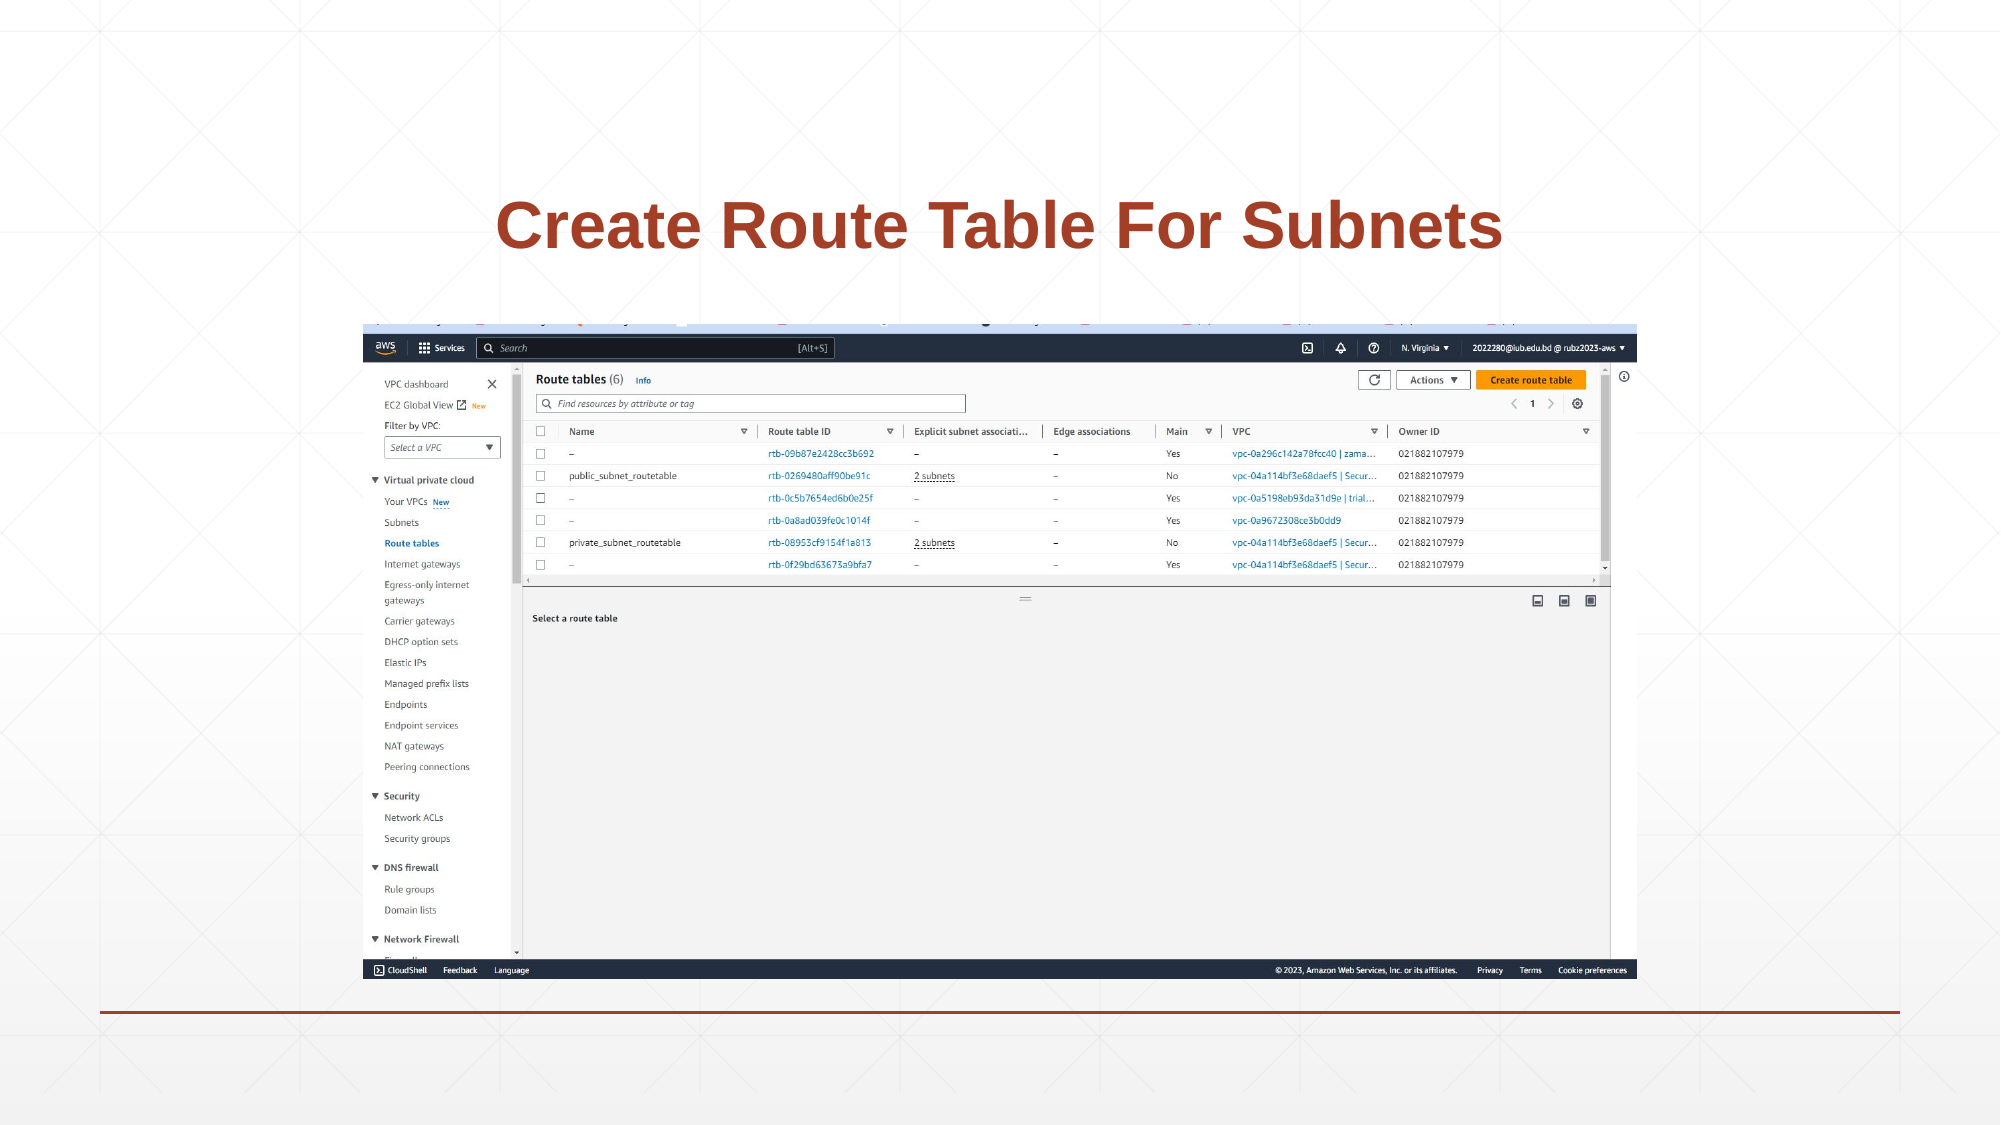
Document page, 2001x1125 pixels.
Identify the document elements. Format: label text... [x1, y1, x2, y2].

title Create Route Table For Subnets [212, 179, 1788, 270]
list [363, 324, 1637, 979]
